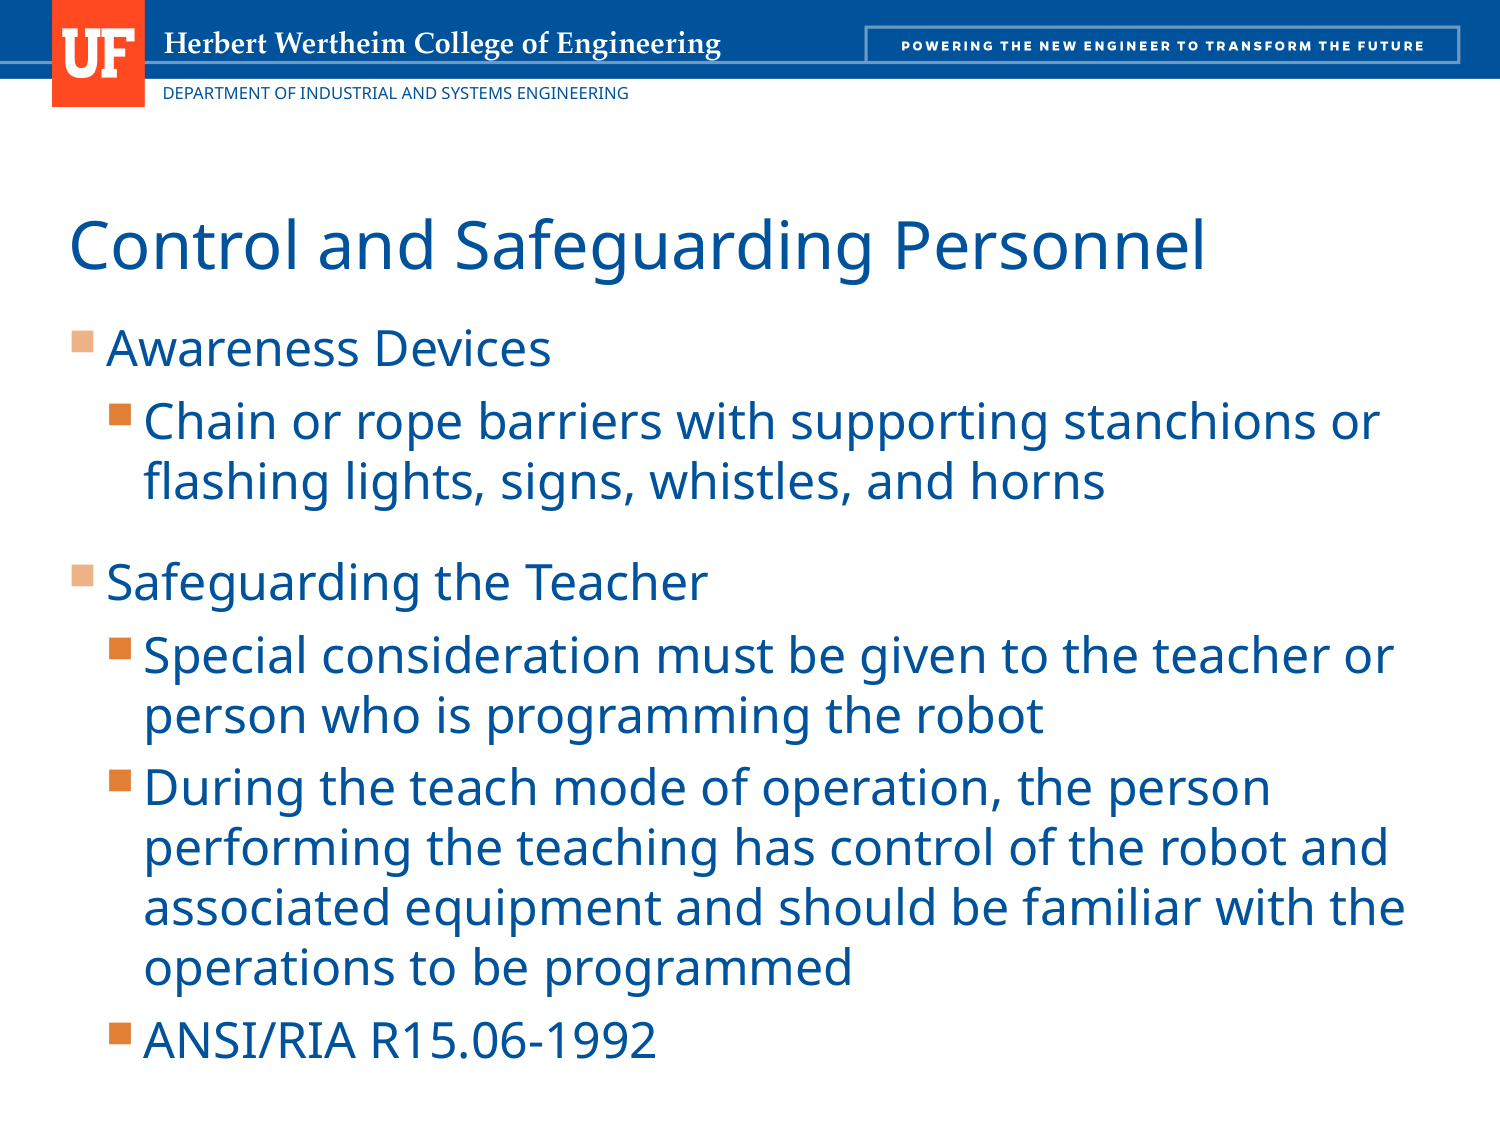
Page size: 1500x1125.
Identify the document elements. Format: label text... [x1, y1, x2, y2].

list Awareness Devices Chain or rope barriers with supporting stanchions or flashing lights, signs, whistles, and horns Safeguarding the Teacher Special consideration must be given to the teacher or person who is programming the robot During the teach mode of operation, the person performing the teaching has control of the robot and associated equipment and should be familiar with the operations to be programmed ANSI/RIA R15.06-1992 [53, 309, 1443, 1097]
picture [0, 0, 1500, 107]
title Control and Safeguarding Personnel [53, 195, 1294, 309]
